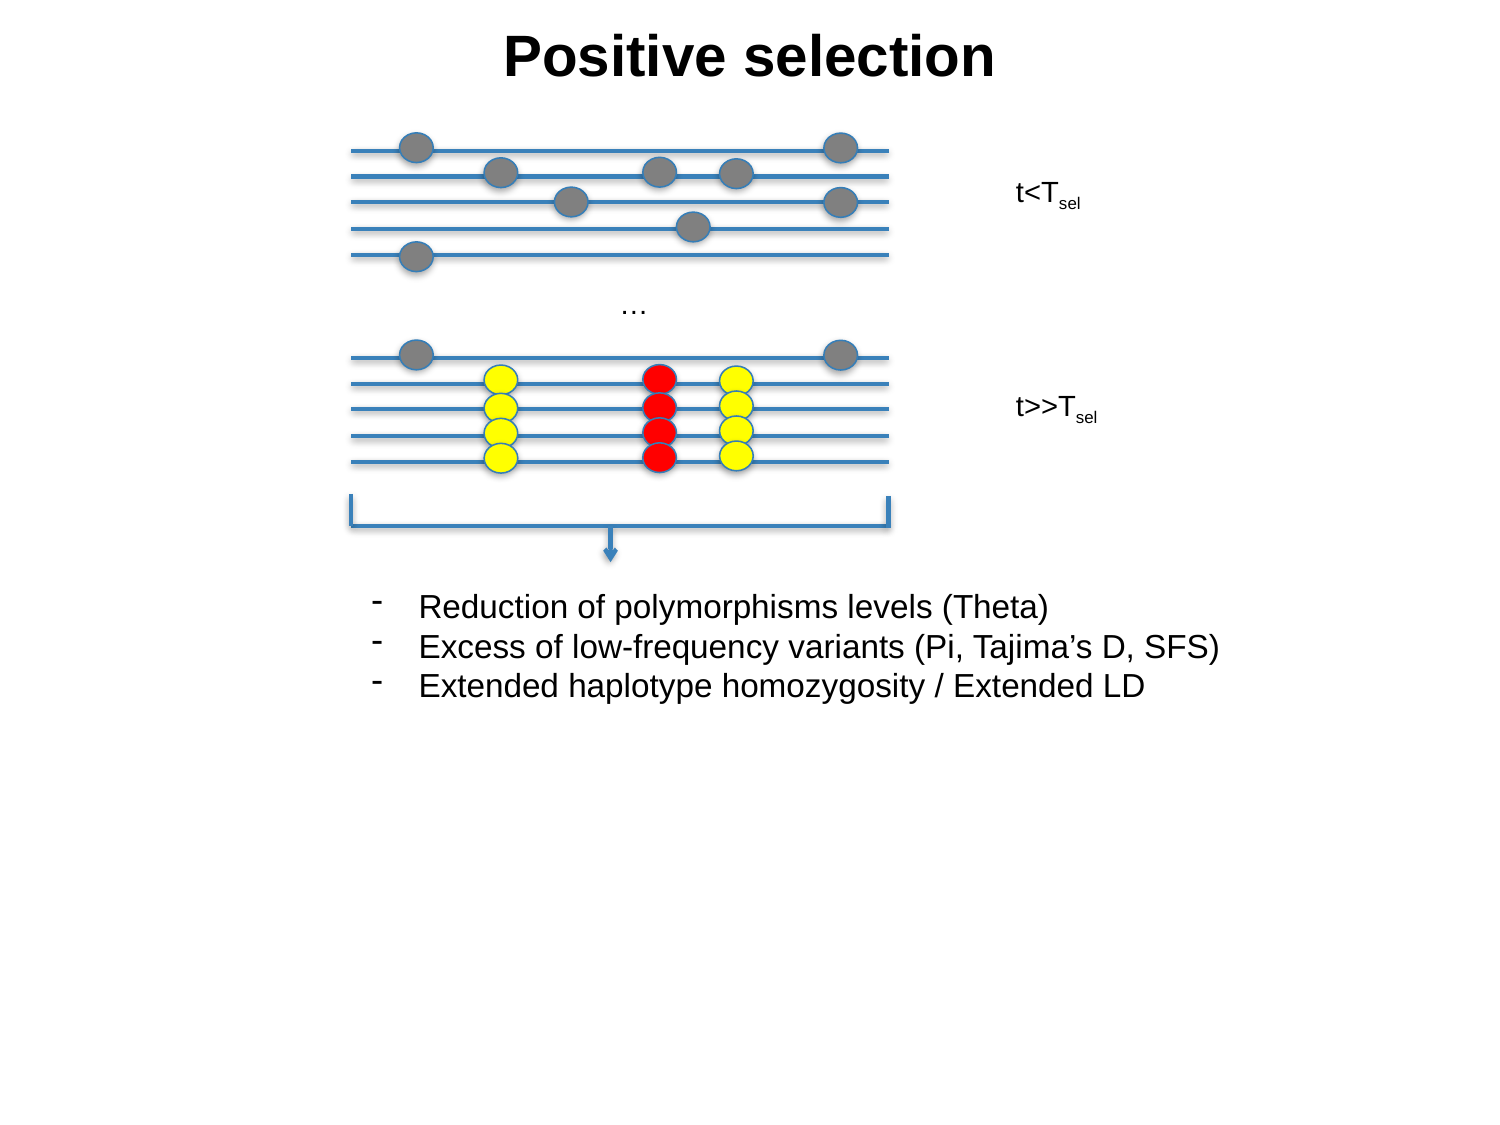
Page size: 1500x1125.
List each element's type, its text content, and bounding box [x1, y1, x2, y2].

title Positive selection [75, 3, 1425, 103]
text_box t>>Tsel [1001, 379, 1163, 435]
text_box Reduction of polymorphisms levels (Theta) Excess of low-frequency variants (Pi, Tajima’s D, SFS) Extended haplotype homozygosity / Extended LD [356, 577, 1237, 712]
text_box … [604, 280, 664, 328]
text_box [350, 339, 890, 474]
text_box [350, 132, 890, 272]
text_box t<Tsel [1001, 165, 1163, 221]
